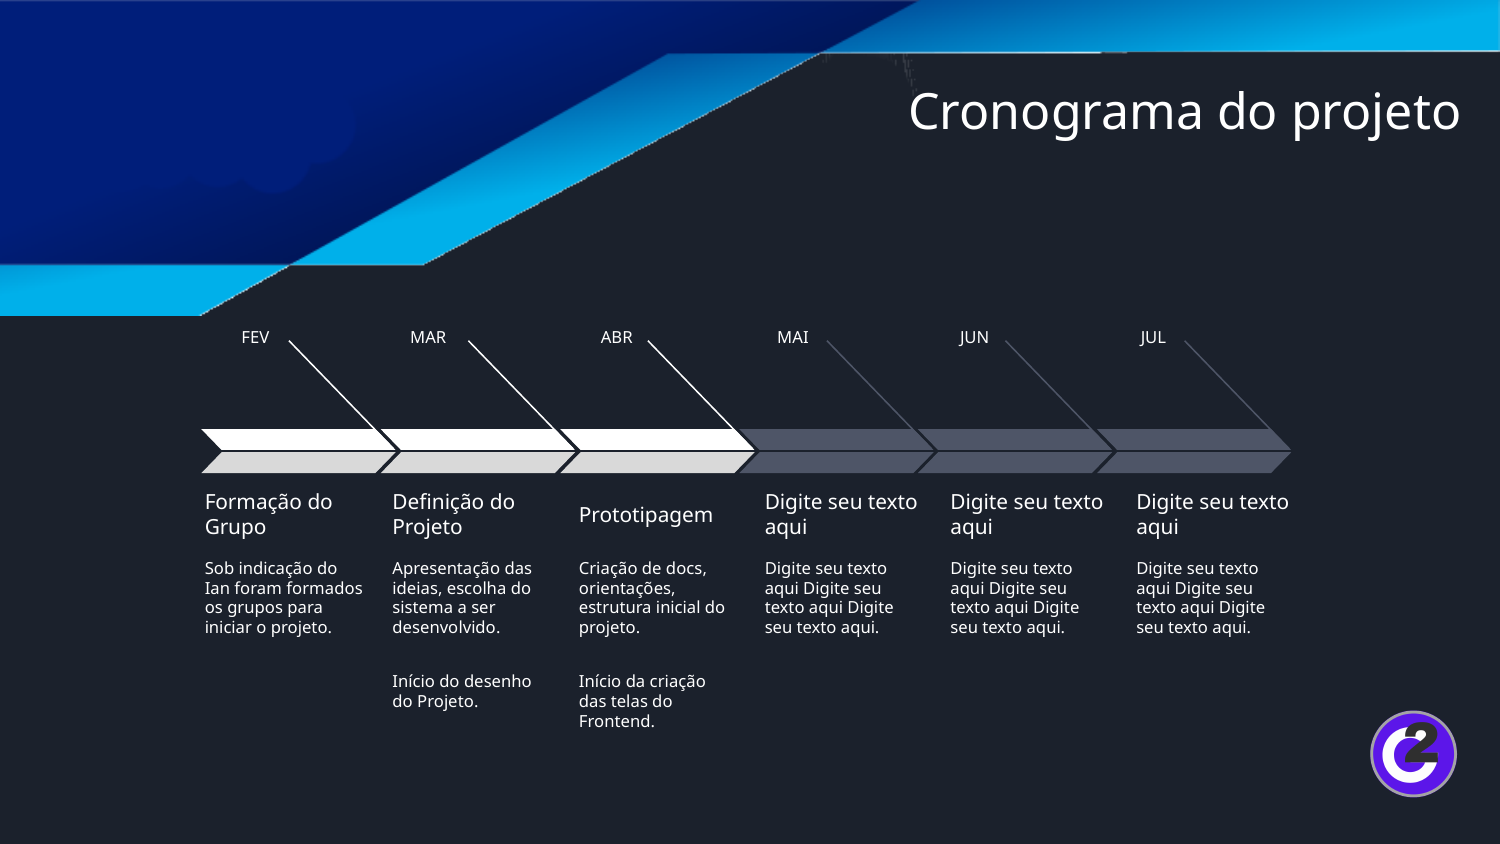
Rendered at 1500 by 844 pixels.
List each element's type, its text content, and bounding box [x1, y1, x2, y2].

text_box Apresentação das ideias, escolha do sistema a ser desenvolvido. Início do desenho do Projeto. [377, 547, 564, 652]
text_box [560, 429, 755, 450]
text_box JUL [1092, 325, 1182, 347]
text_box JUN [916, 325, 1005, 347]
text_box [201, 452, 396, 474]
text_box Formação do Grupo [189, 480, 377, 547]
text_box Digite seu texto aqui Digite seu texto aqui Digite seu texto aqui. [1121, 542, 1308, 652]
text_box [201, 429, 396, 450]
text_box [917, 452, 1113, 474]
text_box Digite seu texto aqui Digite seu texto aqui Digite seu texto aqui. [750, 547, 935, 652]
text_box MAR [373, 325, 462, 347]
text_box [917, 429, 1113, 450]
picture [0, 0, 1500, 317]
text_box FEV [196, 325, 285, 347]
text_box MAI [735, 325, 824, 347]
text_box [1096, 429, 1292, 450]
text_box Digite seu texto aqui Digite seu texto aqui Digite seu texto aqui. [935, 547, 1121, 652]
text_box ABR [559, 325, 648, 347]
text_box [739, 429, 934, 450]
text_box Sob indicação do Ian foram formados os grupos para iniciar o projeto. [189, 547, 377, 652]
text_box [380, 429, 575, 450]
text_box Digite seu texto aqui [1121, 480, 1308, 542]
text_box Criação de docs, orientações, estrutura inicial do projeto. Início da criação das telas do Frontend. [564, 547, 750, 652]
picture [1368, 708, 1459, 800]
text_box Digite seu texto aqui [935, 480, 1121, 547]
text_box [1096, 452, 1292, 474]
text_box [739, 452, 934, 474]
text_box Digite seu texto aqui [750, 480, 935, 547]
text_box Prototipagem [564, 480, 750, 547]
text_box [380, 452, 576, 474]
text_box Definição do Projeto [377, 480, 564, 547]
text_box [560, 452, 755, 474]
